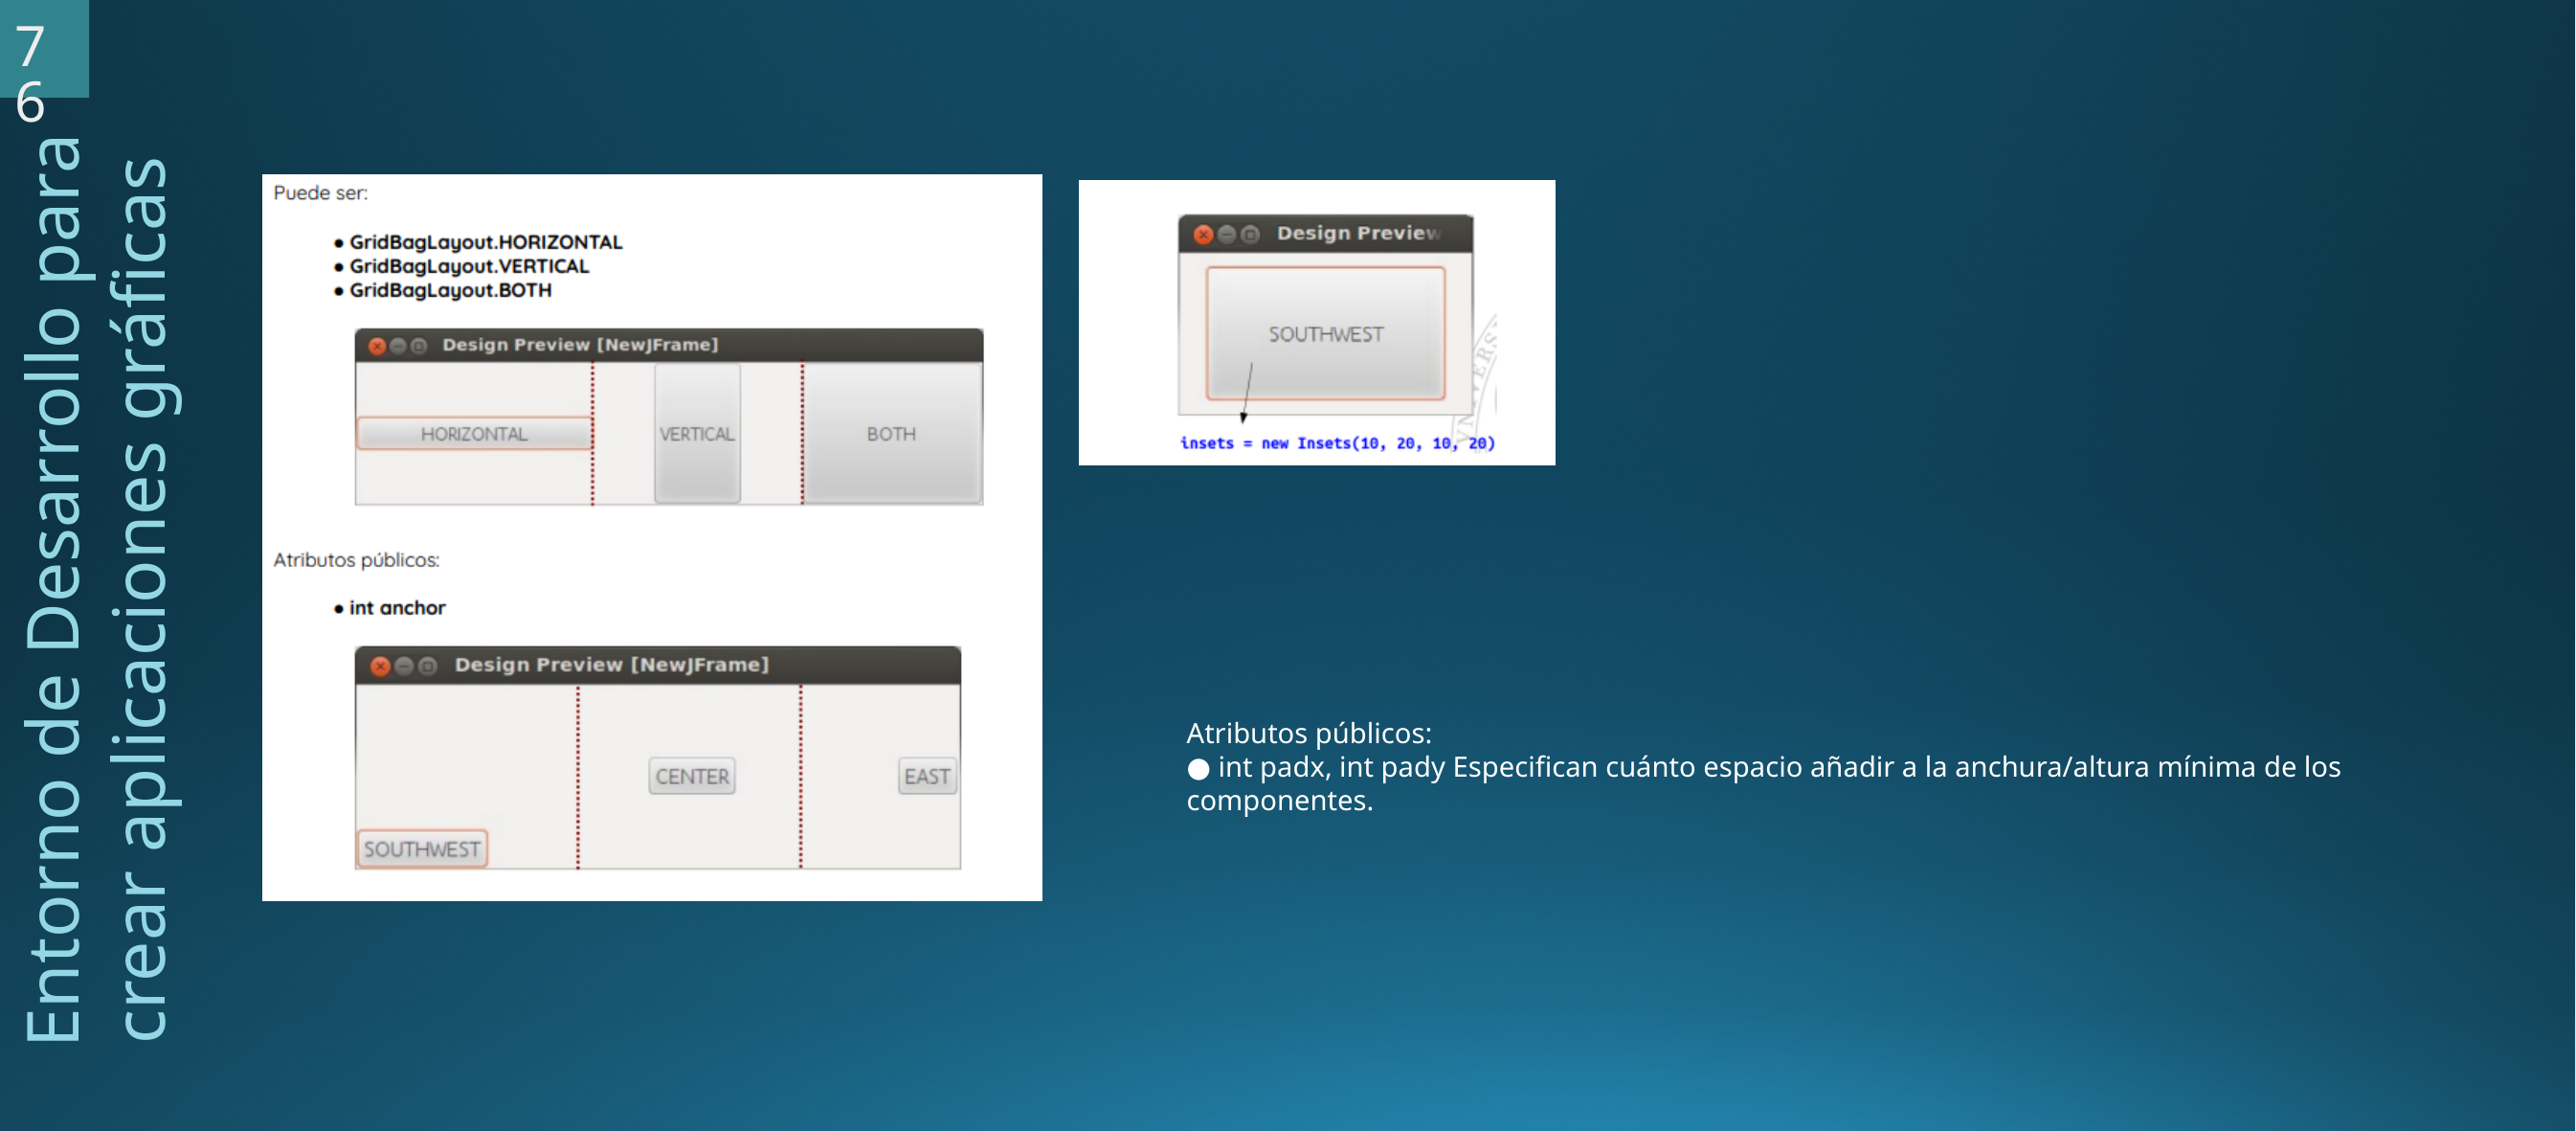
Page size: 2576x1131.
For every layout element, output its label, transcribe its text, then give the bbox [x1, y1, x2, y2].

text_box Atributos públicos: ● int padx, int pady Especifican cuánto espacio añadir a la anchura/altura mínima de los componentes. [1172, 709, 2468, 824]
slide_number 76 [0, 0, 90, 97]
text_box Entorno de Desarrollo para crear aplicaciones gráficas [0, 97, 124, 1103]
picture [0, 0, 2576, 1131]
